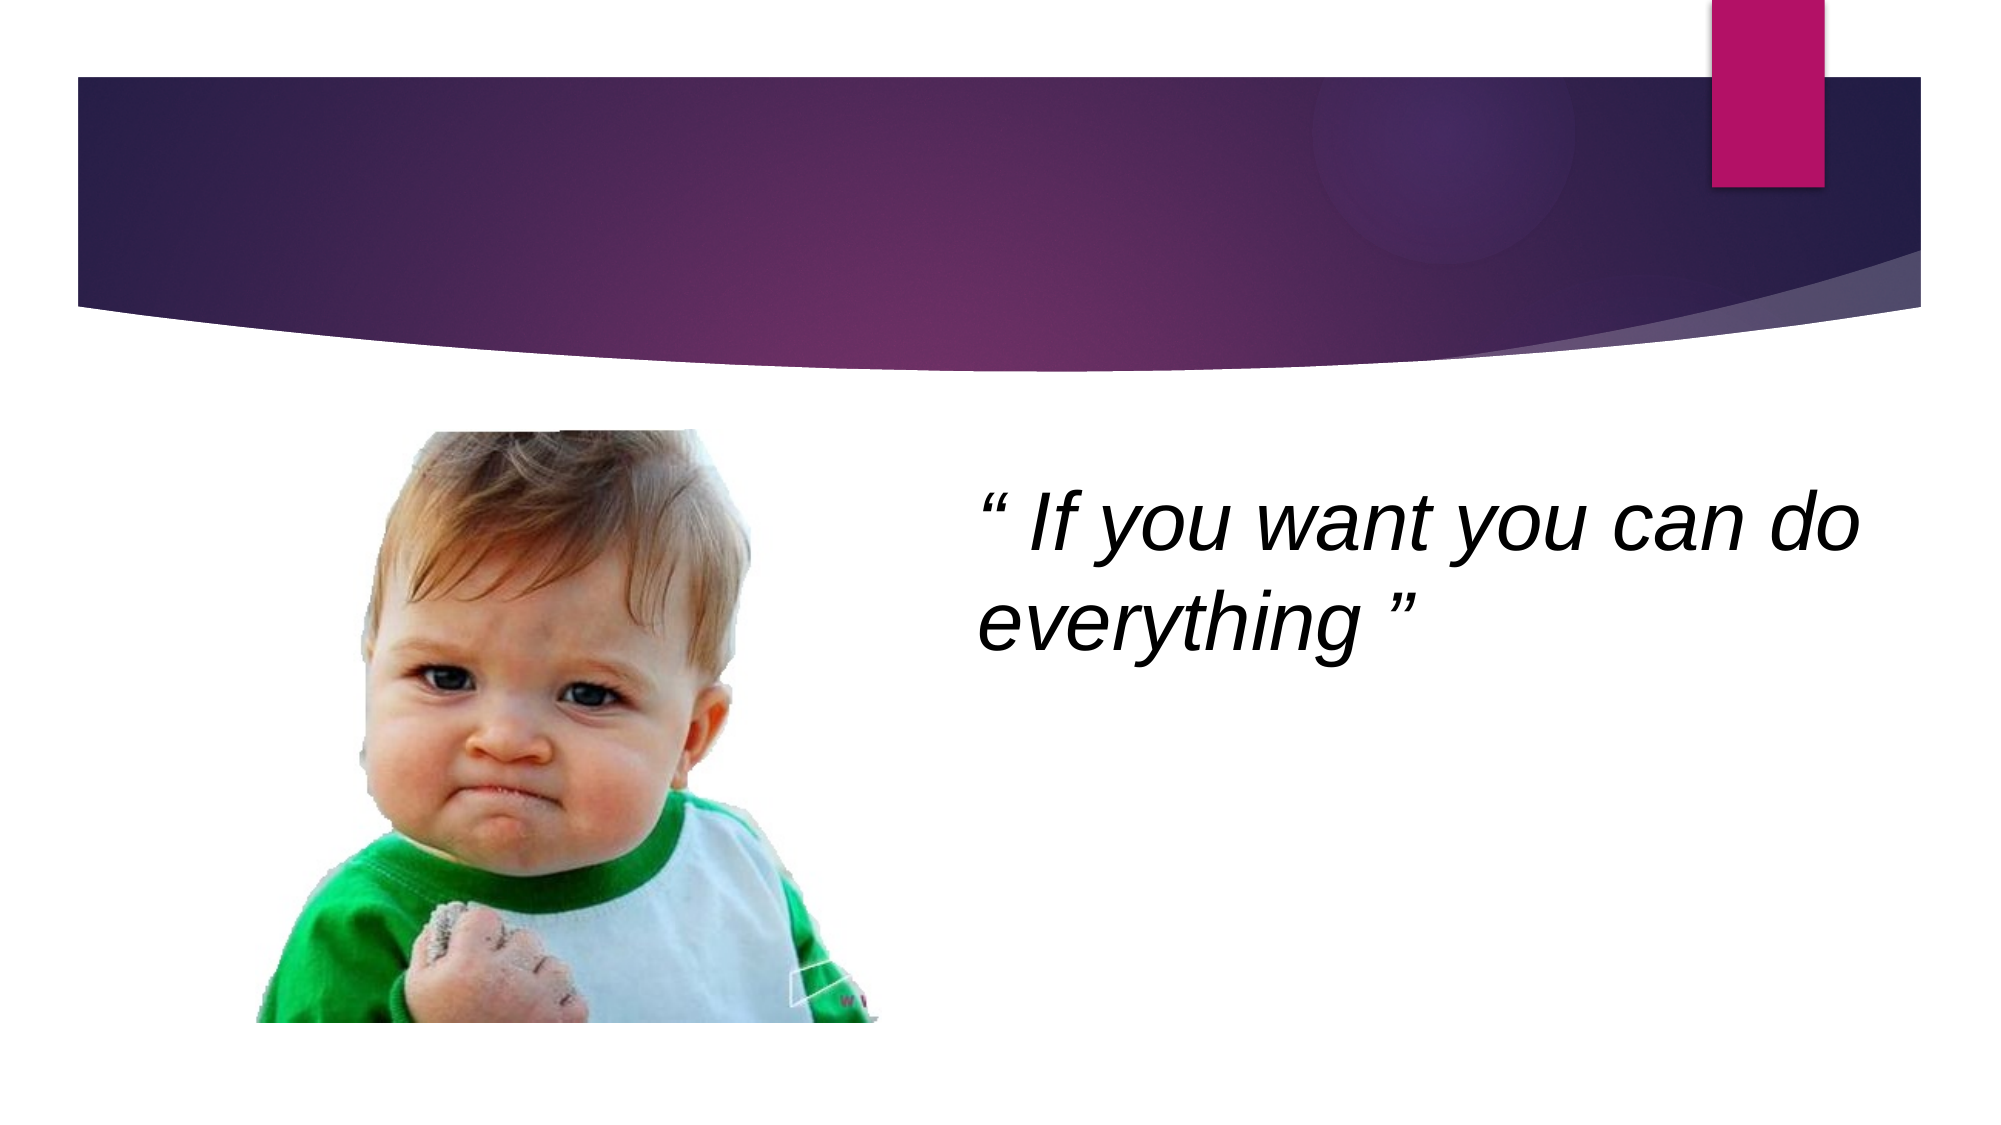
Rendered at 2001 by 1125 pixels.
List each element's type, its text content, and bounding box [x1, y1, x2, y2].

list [255, 429, 882, 1023]
text_box “ If you want you can do everything ” [963, 459, 1948, 675]
